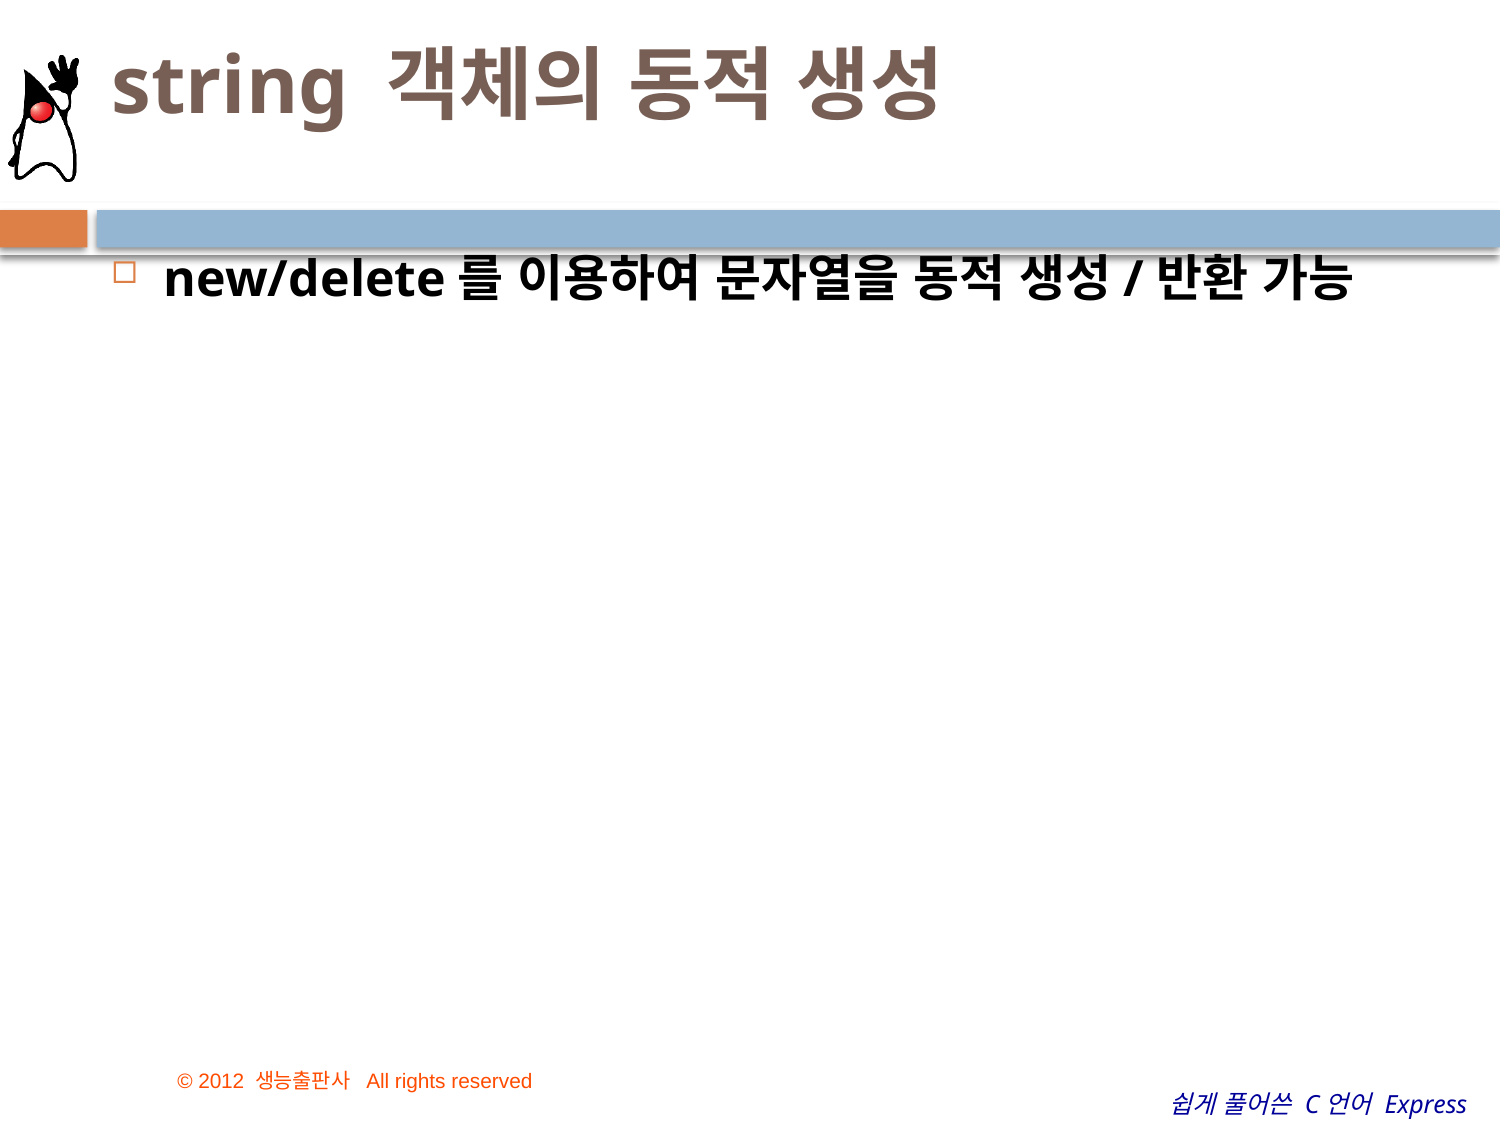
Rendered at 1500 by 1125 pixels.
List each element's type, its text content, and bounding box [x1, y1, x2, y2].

picture [8, 55, 79, 158]
list new/delete를 이용하여 문자열을 동적 생성/반환 가능 [96, 239, 1435, 1125]
slide_number 43 [0, 158, 83, 199]
title string 객체의 동적 생성 [96, 25, 1435, 138]
